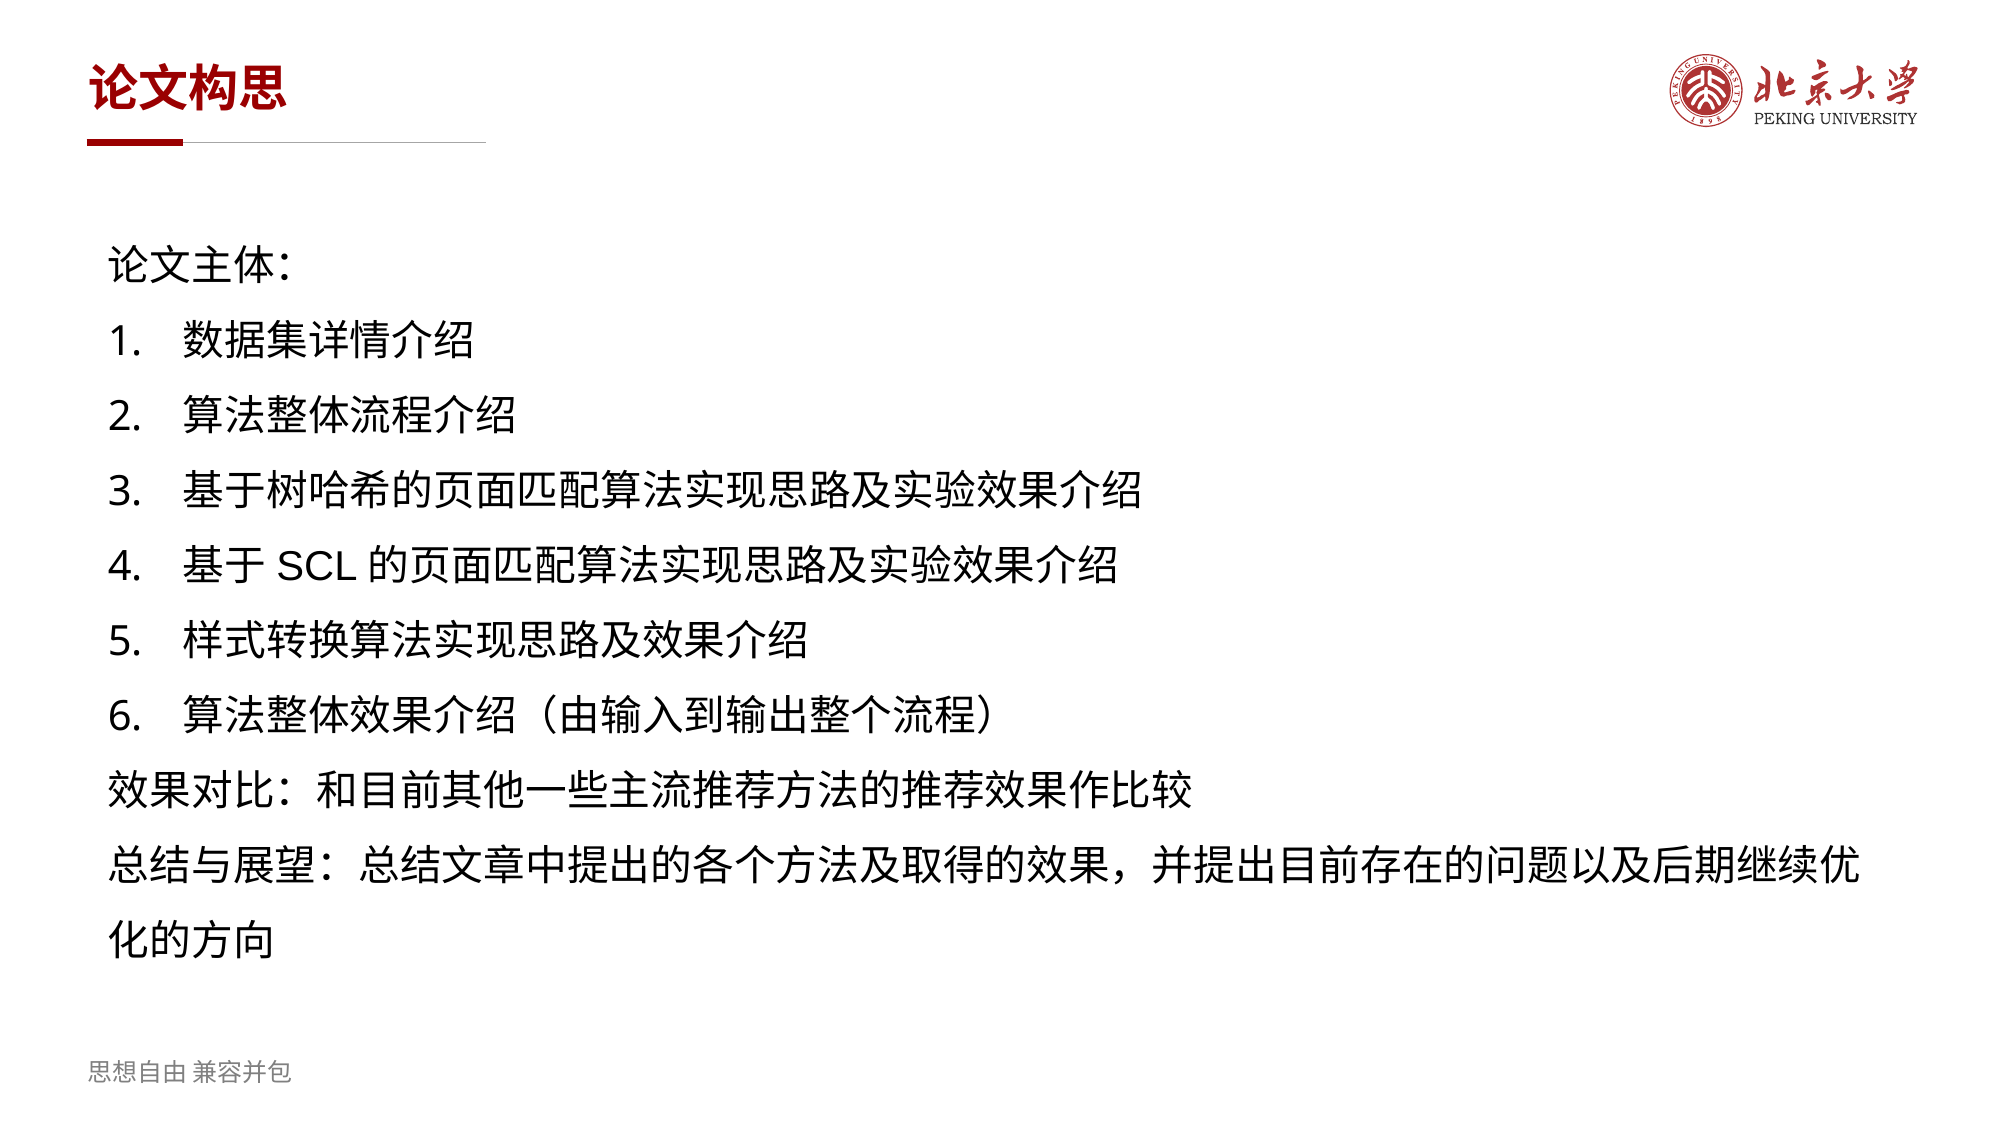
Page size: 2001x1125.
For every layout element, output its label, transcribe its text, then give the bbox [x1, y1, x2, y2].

text_box 论文构思 [74, 49, 830, 124]
text_box 论文主体： 数据集详情介绍 算法整体流程介绍 基于树哈希的页面匹配算法实现思路及实验效果介绍 基于SCL的页面匹配算法实现思路及实验效果介绍 样式转换算法实现思路及效果介绍 算法整体效果介绍（由输入到输出整个流程） 效果对比：和目前其他一些主流推荐方法的推荐效果作比较 总结与展望：总结文章中提出的各个方法及取得的效果，并提出目前存在的问题以及后期继续优化的方向 [93, 206, 1877, 971]
